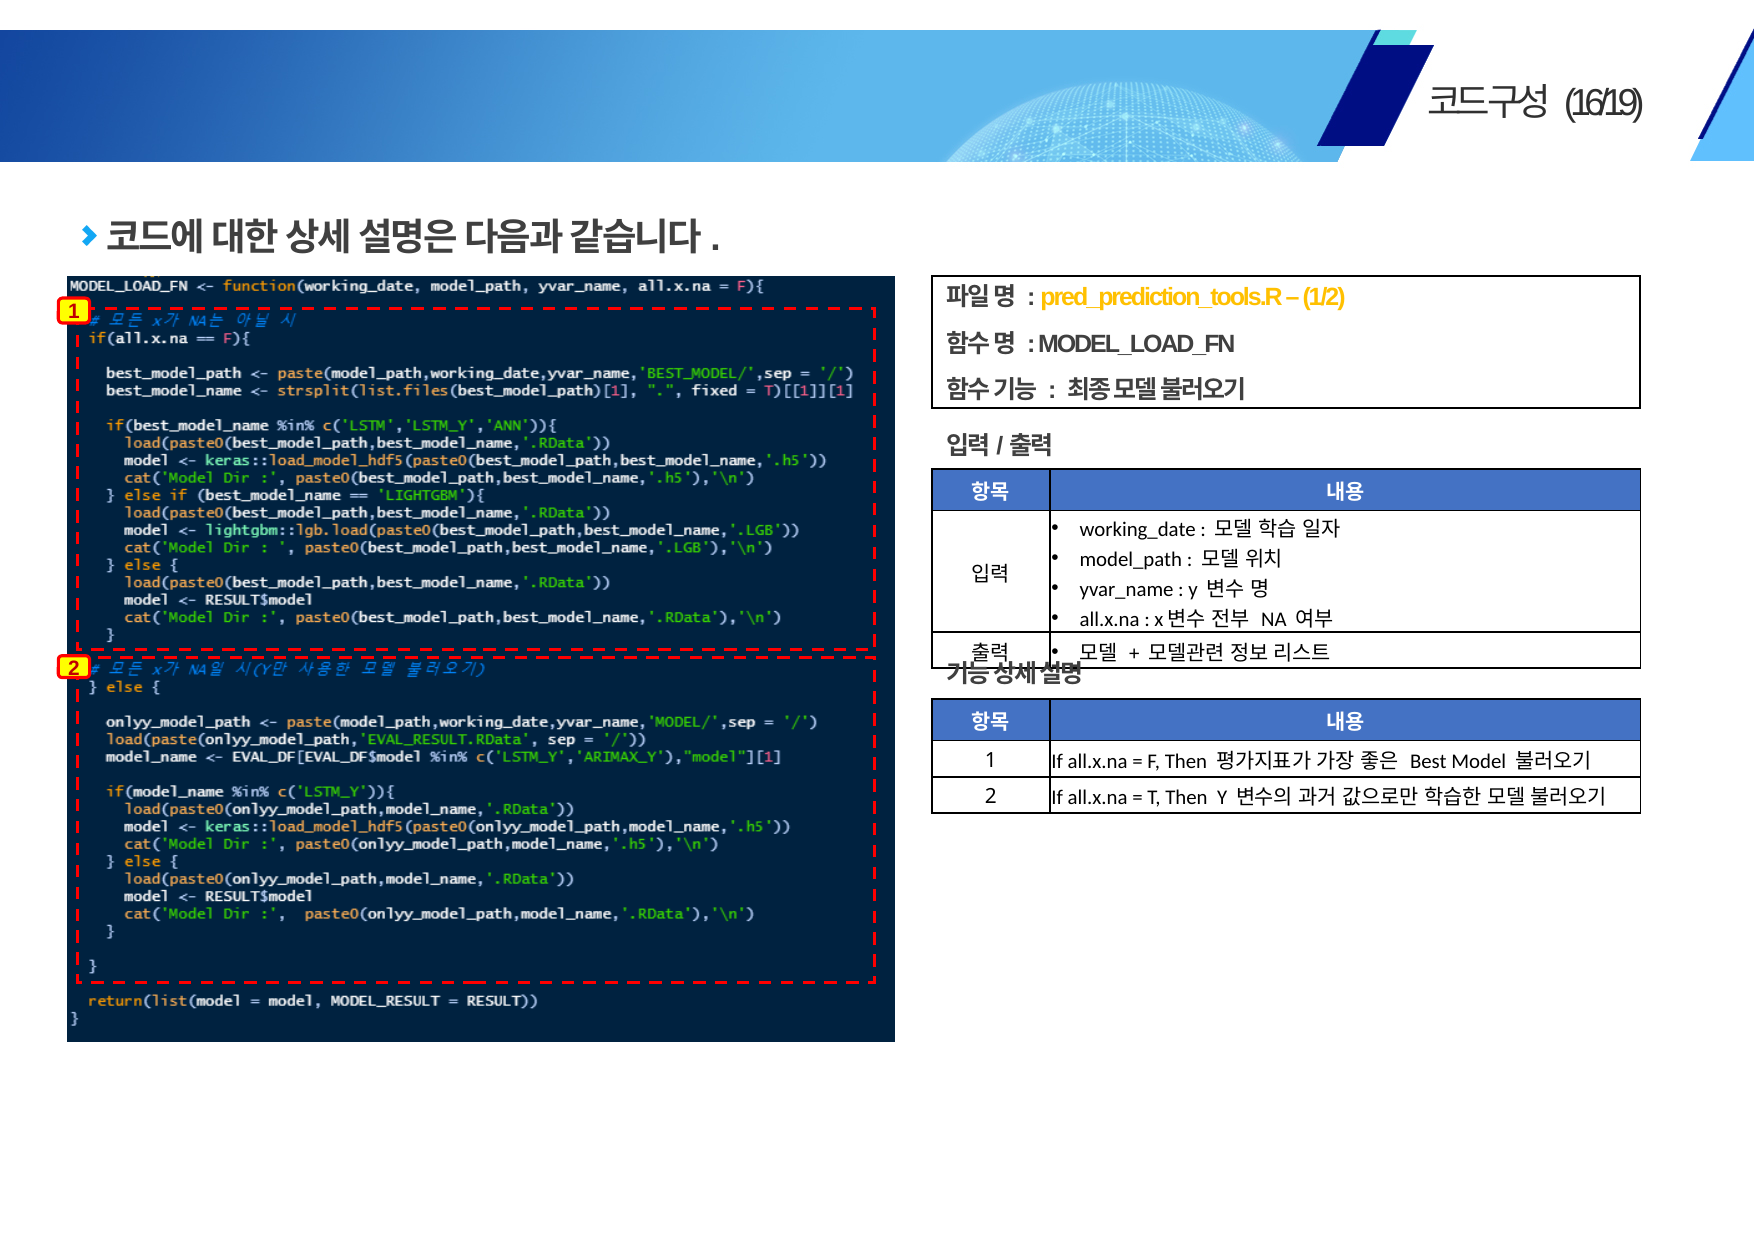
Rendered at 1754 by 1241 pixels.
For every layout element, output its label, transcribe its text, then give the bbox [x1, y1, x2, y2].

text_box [58, 298, 875, 650]
table_cell working_date : 모델 학습 일자 model_path : 모델 위치 yvar_name : y 변수 명 all.x.na : x변수 전부 NA 여부 [1051, 511, 1640, 631]
table_cell 출력 [933, 633, 1049, 650]
table_cell If all.x.na = T, Then Y 변수의 과거 값으로만 학습한 모델 불러오기 [1051, 778, 1640, 812]
table_header 항목 [933, 470, 1049, 510]
table_cell 입력 [933, 511, 1049, 631]
text_box 파일 명 : pred_prediction_tools.R – (1/2) 함수 명 : MODEL_LOAD_FN 함수 기능 : 최종 모델 불러오기 [931, 275, 1641, 409]
text_box [1002, 310, 1033, 372]
table_cell 1 [933, 741, 1049, 776]
text_box 코드 구성 (16/19) [1412, 70, 1660, 131]
table_header 항목 [933, 700, 1049, 740]
table_cell 2 [933, 778, 1049, 812]
text_box 코드에 대한 상세 설명은 다음과 같습니다. [67, 183, 1703, 266]
table_cell If all.x.na = F, Then 평가지표가 가장 좋은 Best Model 불러오기 [1051, 741, 1640, 776]
text_box 별첨 [1319, 70, 1412, 131]
table_header 내용 [1051, 470, 1640, 510]
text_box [58, 655, 875, 983]
text_box 기능 상세 설명 [931, 650, 1285, 695]
picture [0, 0, 1754, 1240]
text_box 세부 과제명 : IoT 빅데이터 및 인공지능 기반의 축산 악취 실시간 조기 예,경보 알고리즘 개발 및 실증 연구 [36, 17, 1301, 92]
table_header 내용 [1051, 700, 1640, 740]
text_box 입력/출력 [931, 422, 1285, 467]
table_cell 모델 + 모델관련 정보 리스트 [1051, 633, 1640, 667]
